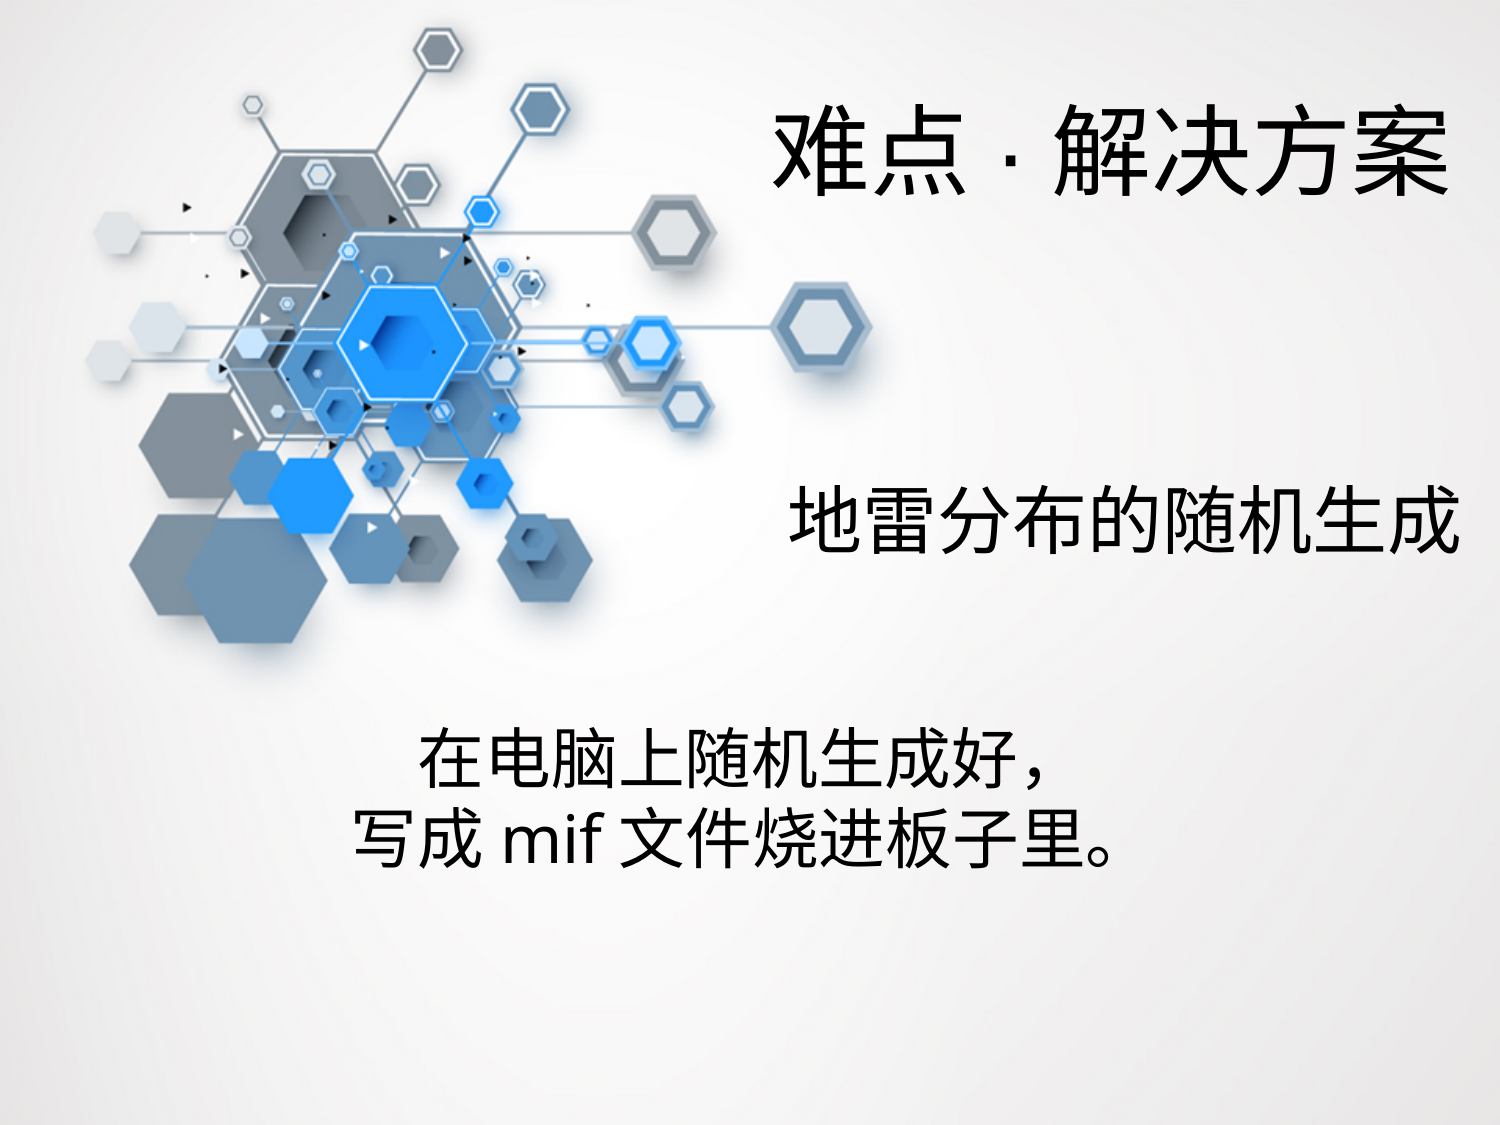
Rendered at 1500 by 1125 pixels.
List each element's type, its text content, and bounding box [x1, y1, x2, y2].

picture [0, 0, 1500, 1125]
text_box 在电脑上随机生成好， 写成mif文件烧进板子里。 [53, 709, 1450, 885]
text_box 地雷分布的随机生成 [749, 466, 1500, 572]
text_box 难点·解决方案 [721, 81, 1500, 216]
